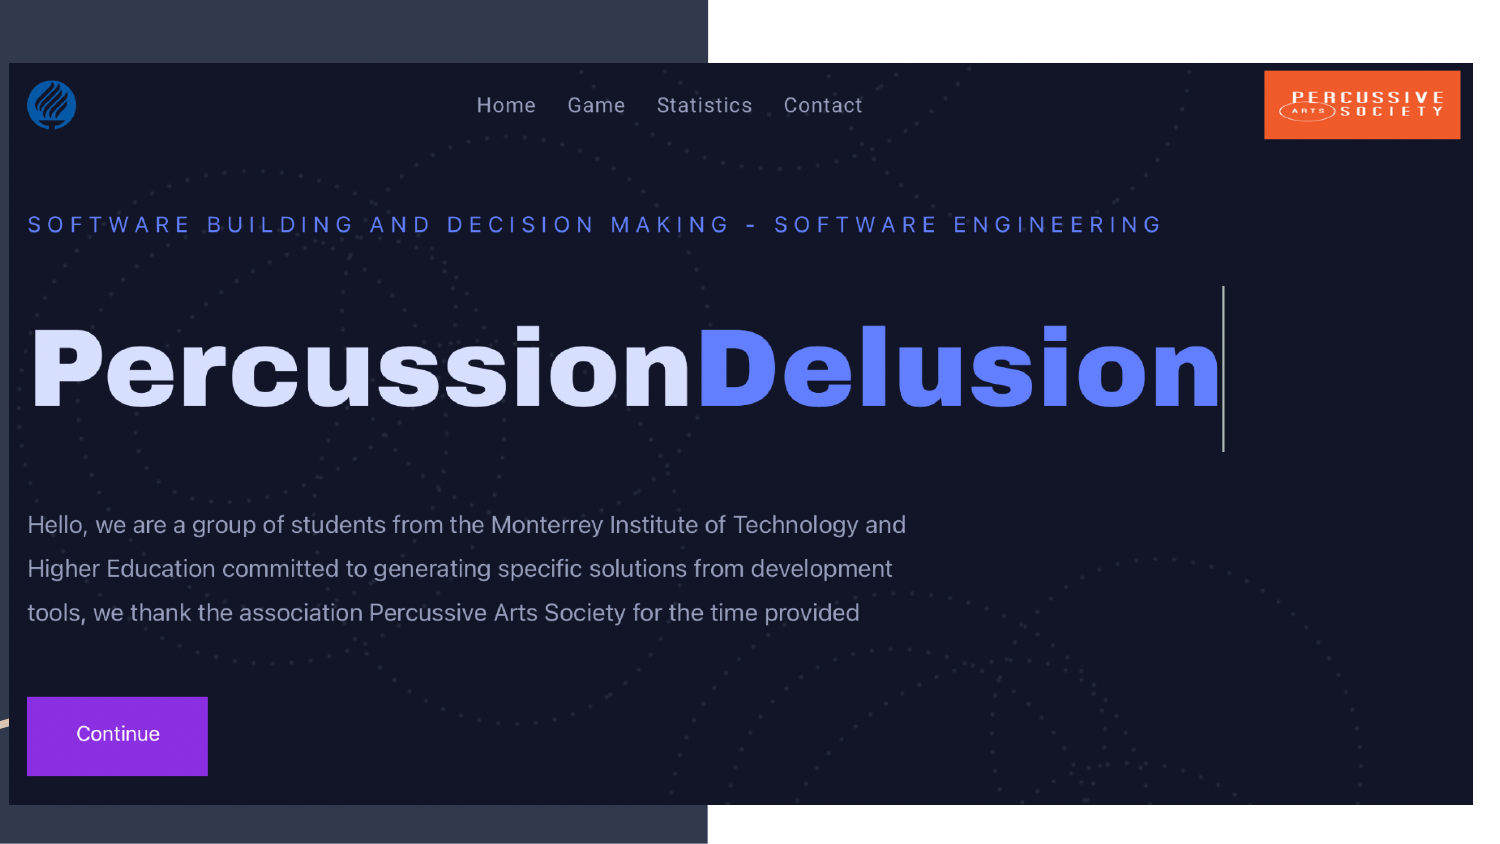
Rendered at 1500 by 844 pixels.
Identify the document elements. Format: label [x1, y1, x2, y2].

picture [9, 63, 1473, 805]
